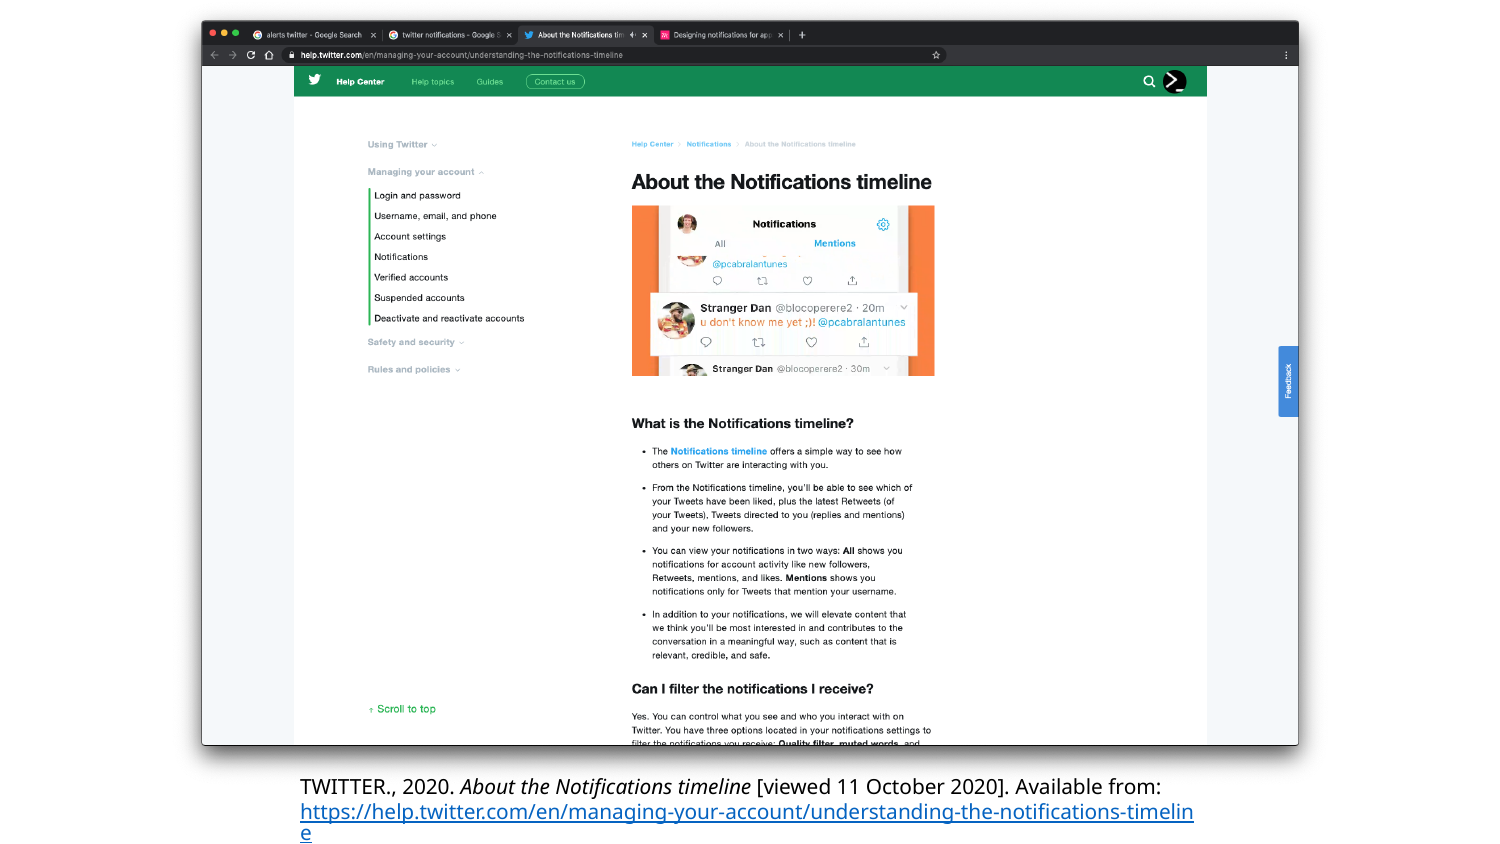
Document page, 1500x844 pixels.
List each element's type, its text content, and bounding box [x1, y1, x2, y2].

text_box TWITTER., 2020. About the Notifications timeline [viewed 11 October 2020]. Available from: https://help.twitter.com/en/managing-your-account/understanding-the-notifications-timeline [285, 787, 1215, 835]
picture [170, 0, 1330, 787]
